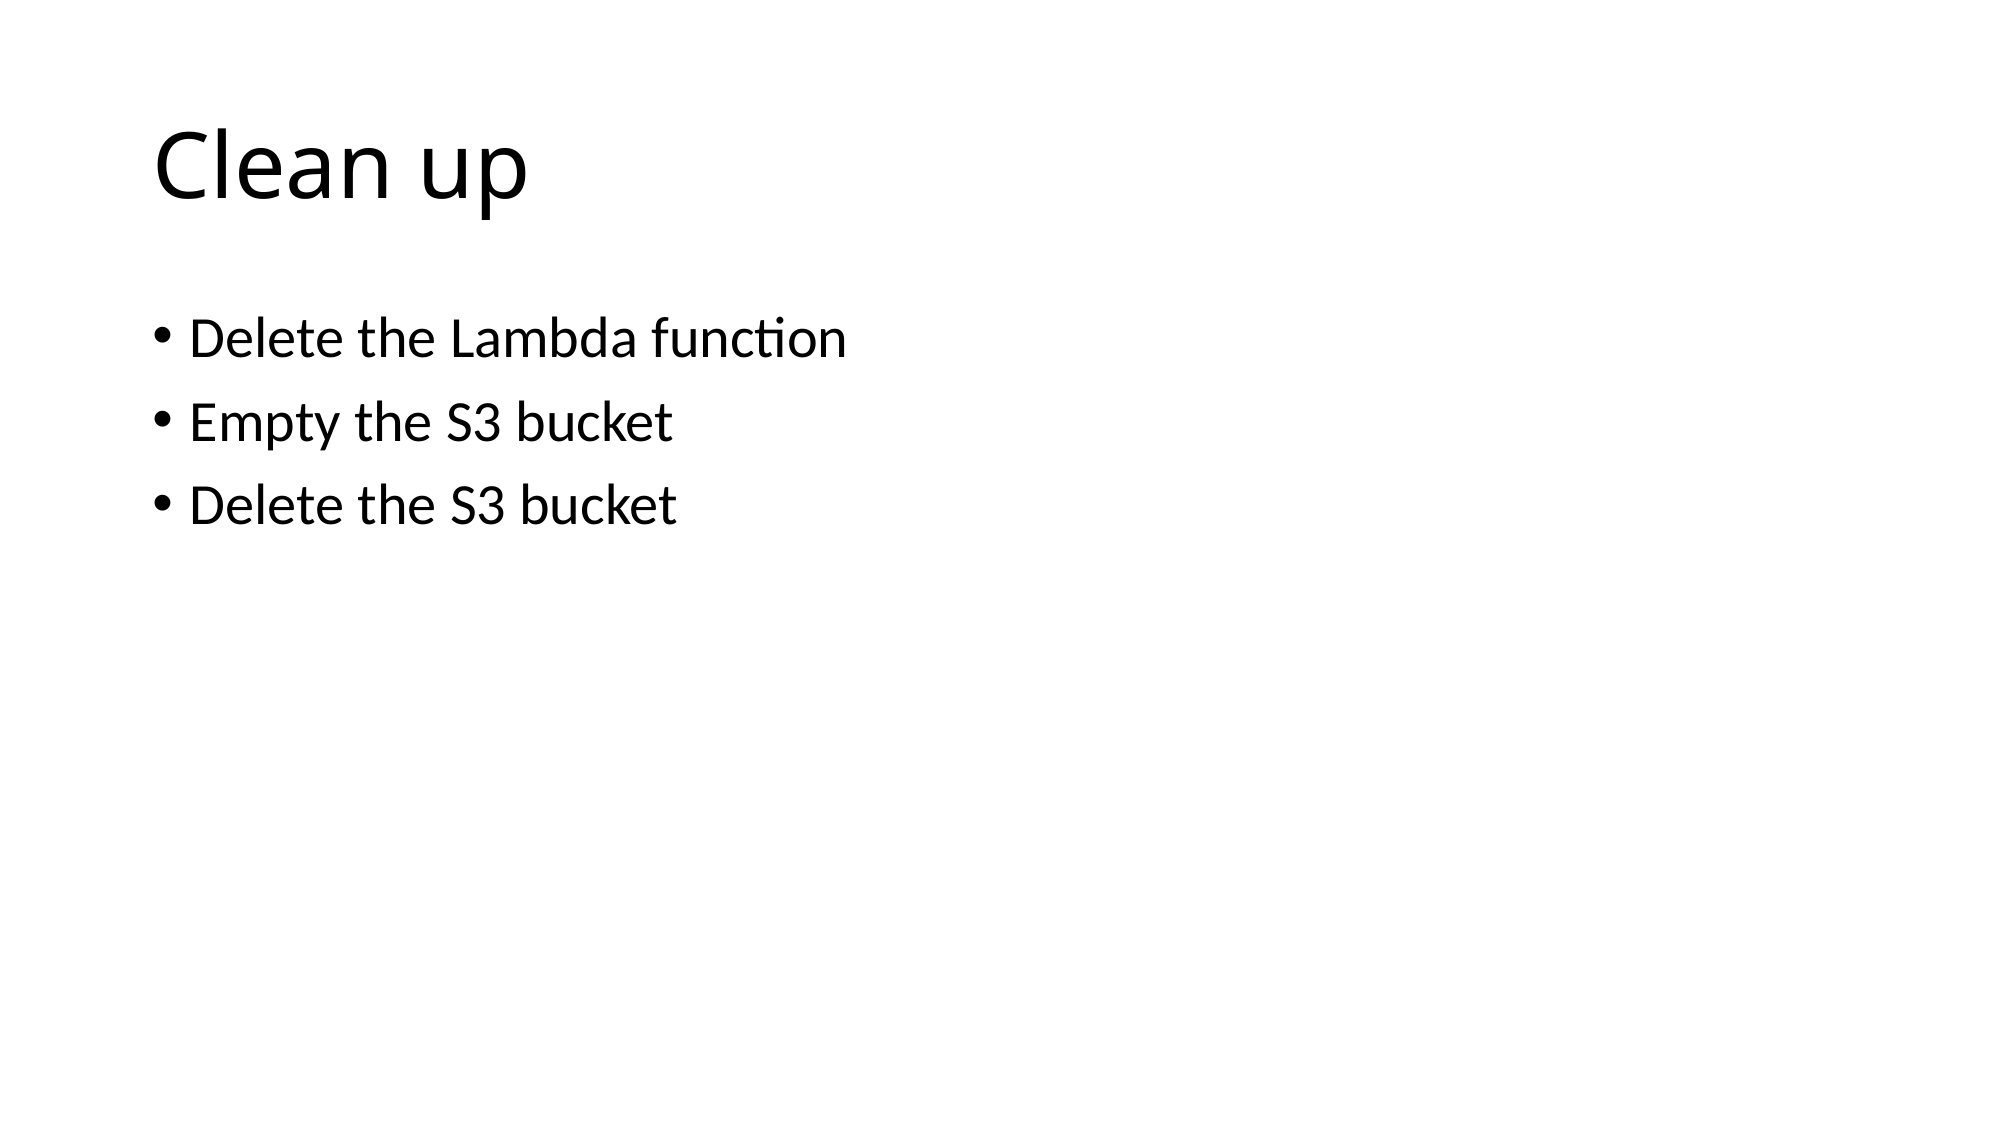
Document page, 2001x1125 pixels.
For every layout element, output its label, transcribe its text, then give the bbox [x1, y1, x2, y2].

title Clean up [137, 59, 1863, 278]
list Delete the Lambda function Empty the S3 bucket Delete the S3 bucket [137, 299, 1863, 1014]
